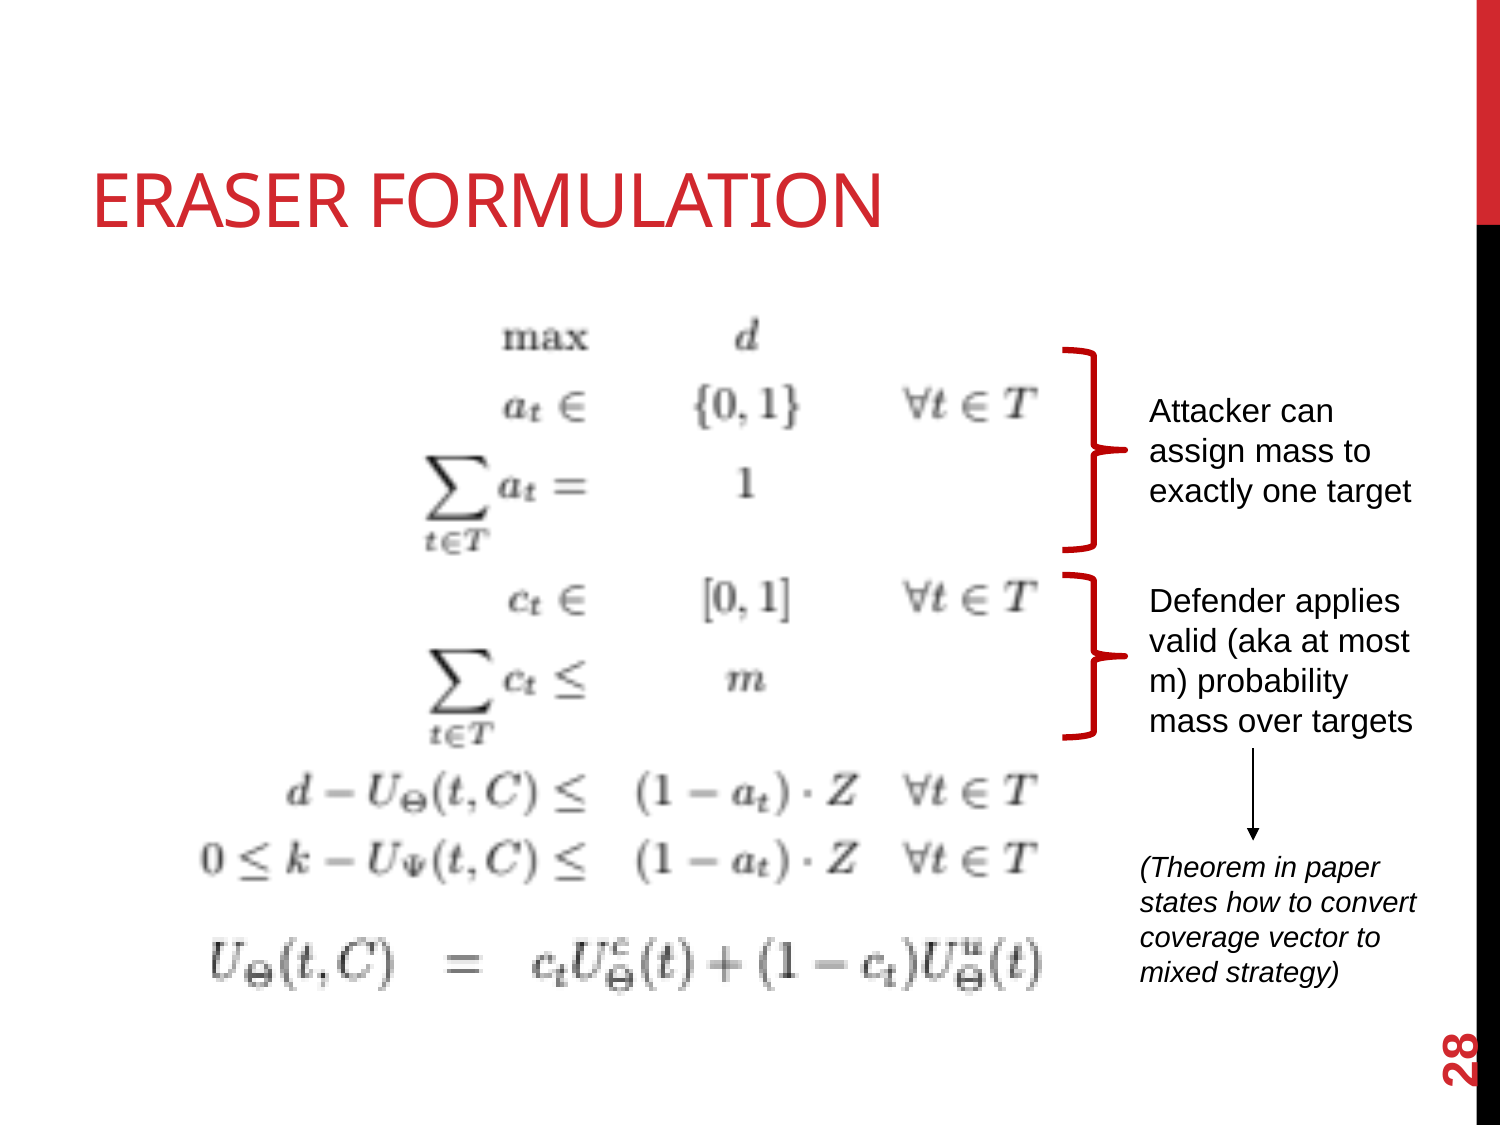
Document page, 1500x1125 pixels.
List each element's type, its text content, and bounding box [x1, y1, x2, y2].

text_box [1061, 349, 1448, 551]
picture [136, 249, 1051, 894]
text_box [1124, 747, 1448, 998]
slide_number 28 [1427, 887, 1488, 1104]
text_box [1061, 571, 1448, 749]
title ERASER Formulation [75, 25, 1025, 250]
picture [211, 924, 1044, 1001]
